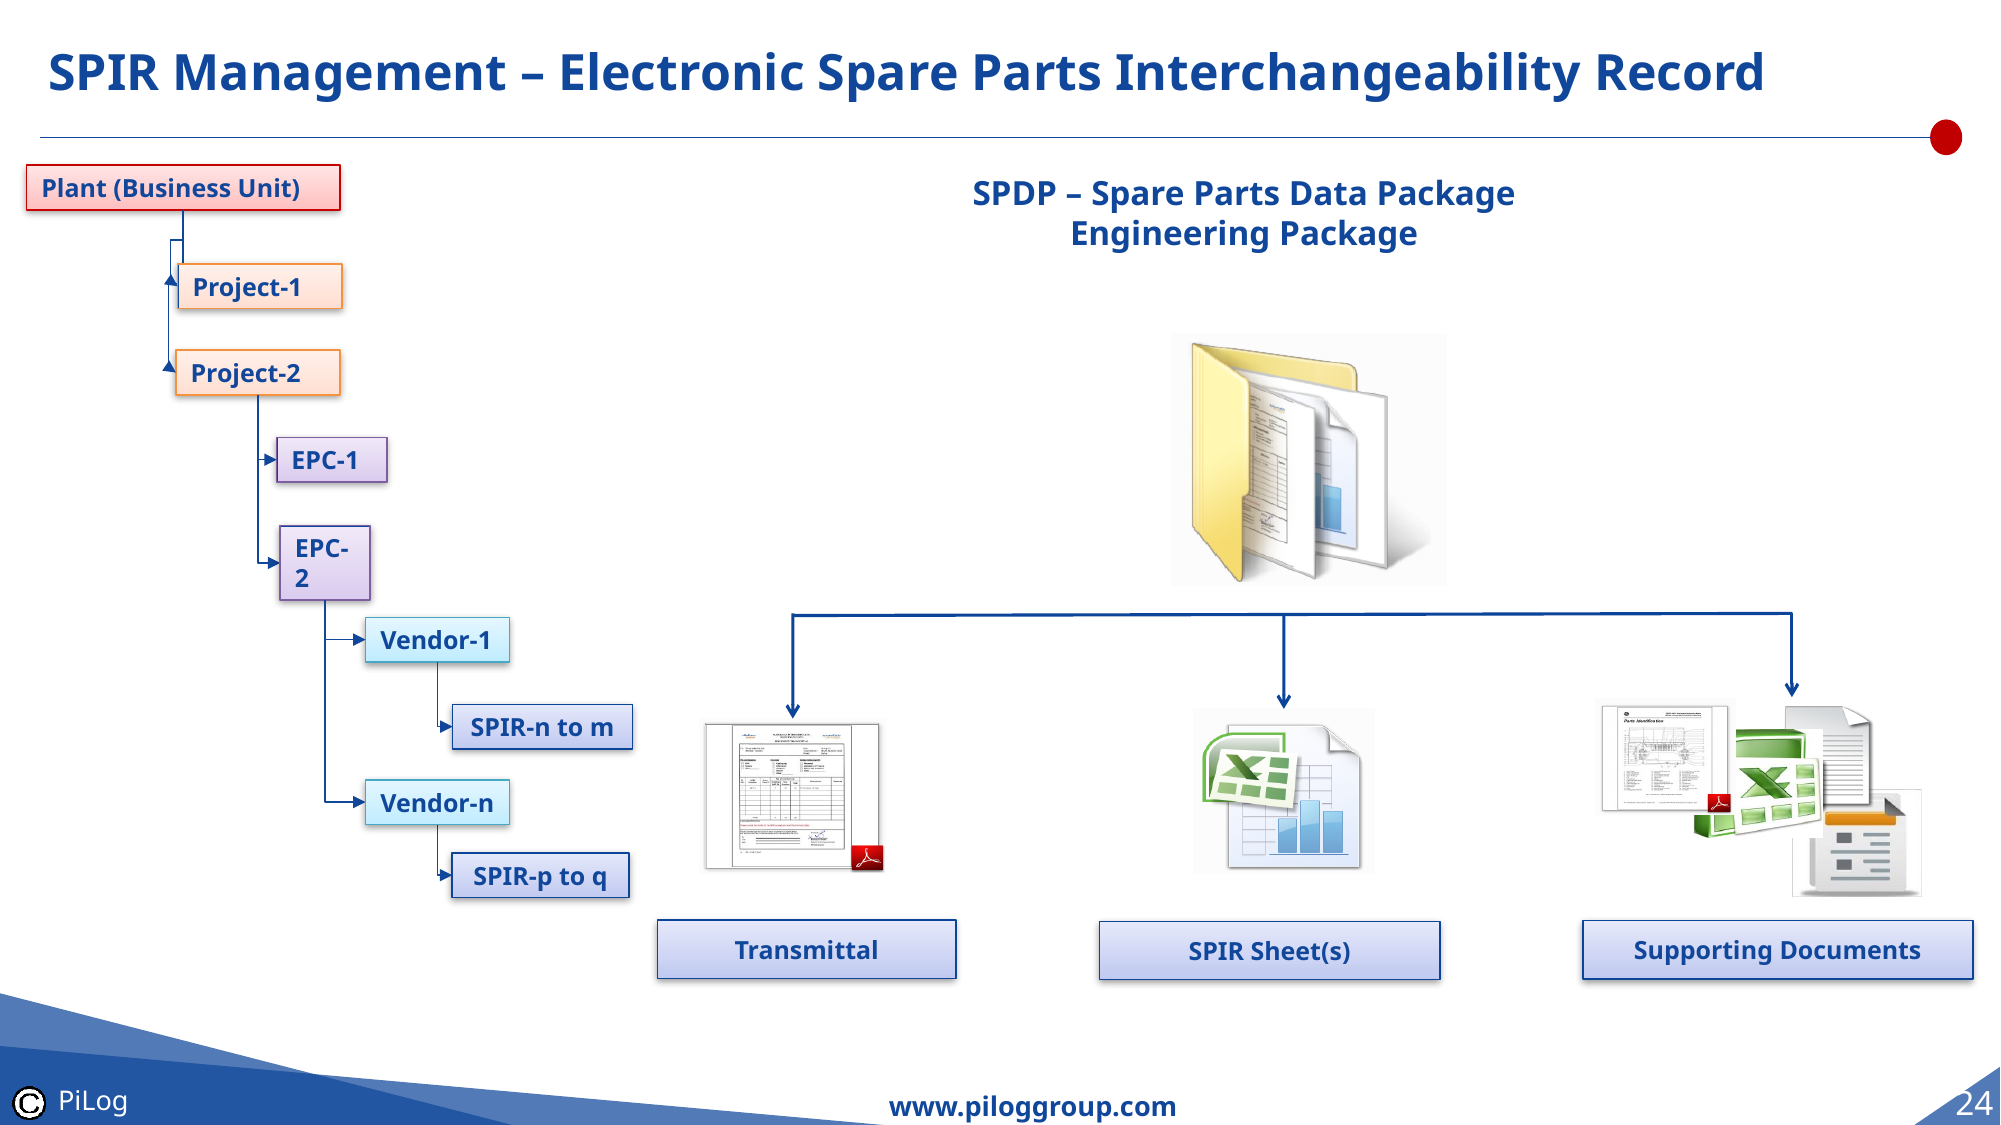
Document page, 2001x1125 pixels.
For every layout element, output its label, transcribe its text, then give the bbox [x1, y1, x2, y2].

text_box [26, 164, 633, 899]
picture [12, 1086, 46, 1120]
title SPIR Management – Electronic Spare Parts Interchangeability Record [36, 36, 1944, 105]
slide_number 24 [1927, 1086, 2000, 1124]
slide_number PiLog [46, 1081, 158, 1119]
text_box SPDP – Spare Parts Data Package Engineering Package [836, 164, 1653, 260]
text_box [657, 333, 1974, 980]
text_box www.piloggroup.com [836, 1082, 1231, 1120]
